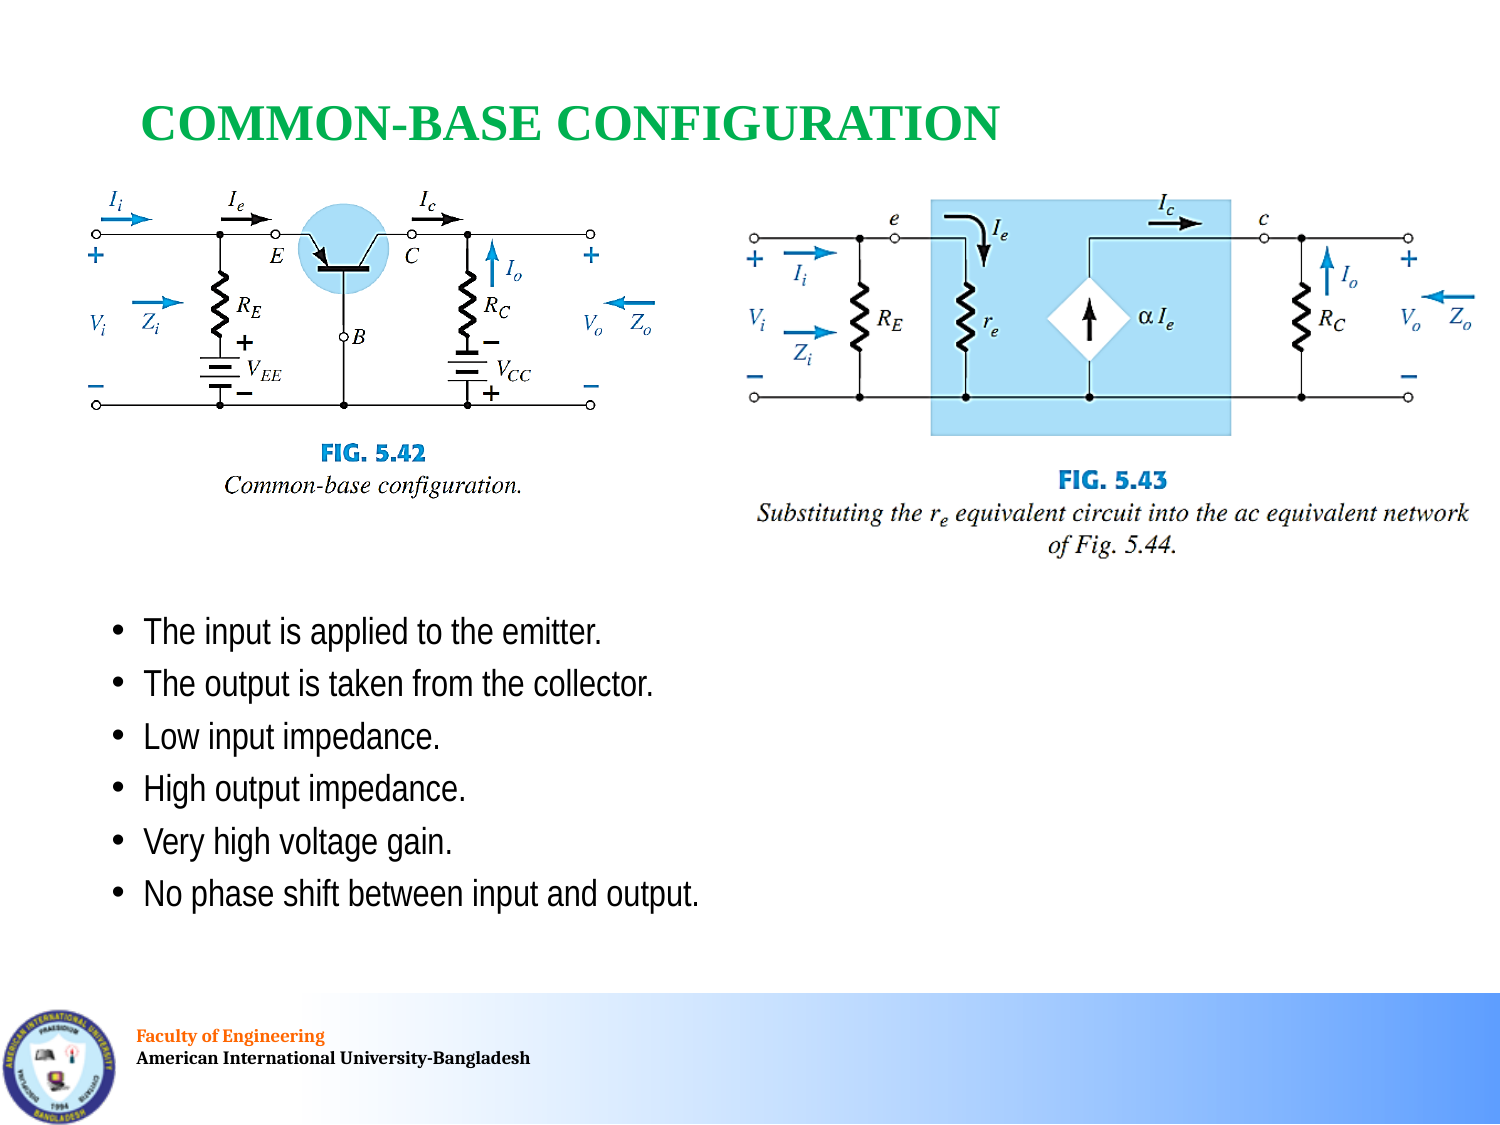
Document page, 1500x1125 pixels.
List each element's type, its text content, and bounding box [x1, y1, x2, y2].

picture [76, 182, 658, 505]
list The input is applied to the emitter. The output is taken from the collector. Low input impedance. High output impedance. Very high voltage gain. No phase shift between input and output. [96, 599, 785, 930]
picture [0, 1007, 119, 1125]
title COMMON-BASE CONFIGURATION [111, 69, 1331, 171]
picture [733, 182, 1491, 563]
